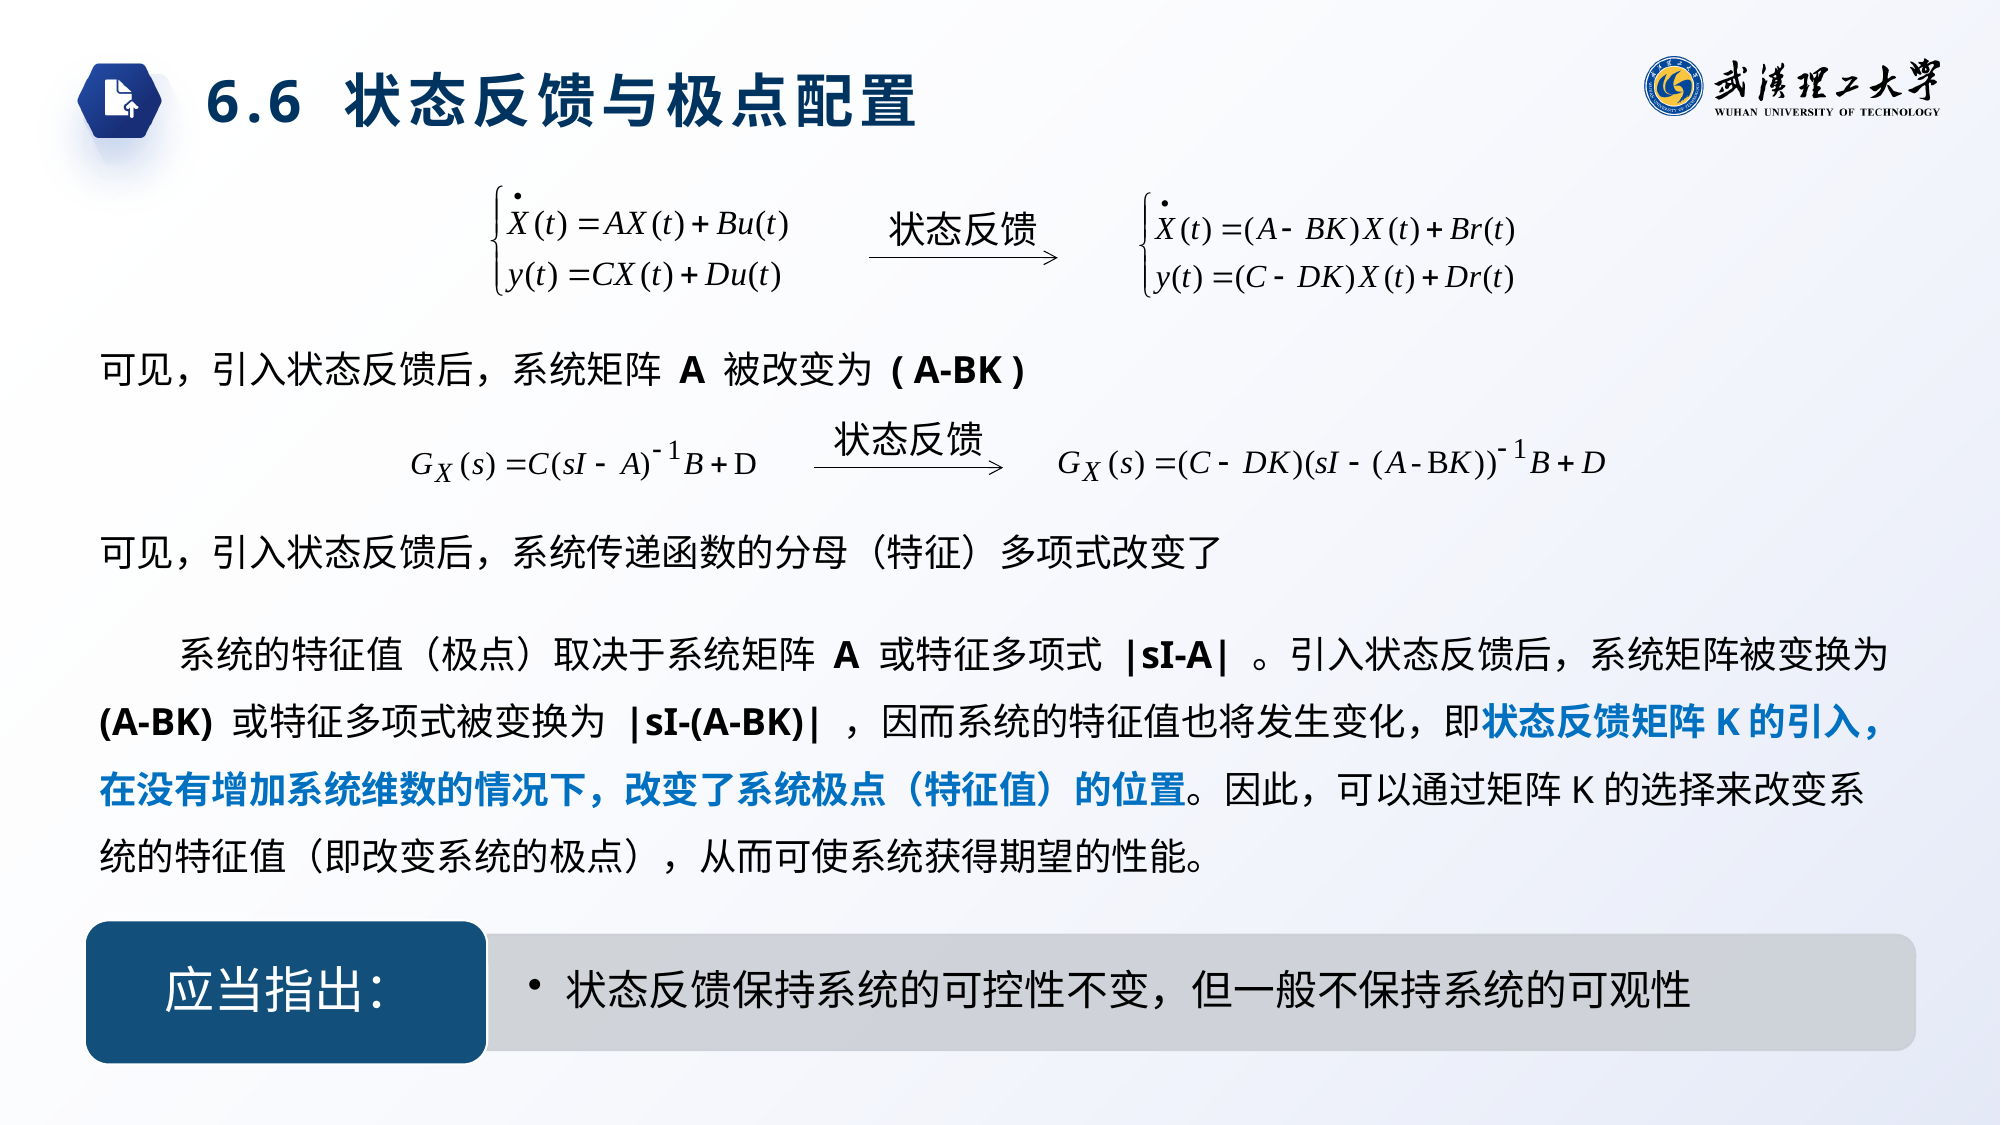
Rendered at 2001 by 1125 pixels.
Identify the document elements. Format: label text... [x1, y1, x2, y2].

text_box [1132, 186, 1522, 305]
text_box 状态反馈 [868, 198, 1058, 257]
text_box 状态反馈 [814, 408, 1004, 467]
list 6.6 状态反馈与极点配置 [191, 56, 1624, 143]
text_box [84, 920, 1916, 1065]
picture [0, 0, 2000, 1125]
text_box 系统的特征值（极点）取决于系统矩阵 A 或特征多项式 |sI-A| 。引入状态反馈后，系统矩阵被变换为 (A-BK) 或特征多项式被变换为 |sI-(A-BK)| ，因而系统的特征值也将发生变化，即状态反馈矩阵K的引入，在没有增加系统维数的情况下，改变了系统极点（特征值）的位置。因此，可以通过矩阵K的选择来改变系统的特征值（即改变系统的极点），从而可使系统获得期望的性能。 [84, 600, 1916, 886]
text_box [1050, 428, 1615, 490]
text_box 可见，引入状态反馈后，系统矩阵 A 被改变为 ( A-BK ) [84, 339, 1219, 399]
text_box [403, 430, 767, 491]
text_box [483, 178, 795, 304]
text_box 可见，引入状态反馈后，系统传递函数的分母（特征）多项式改变了 [84, 521, 1398, 582]
